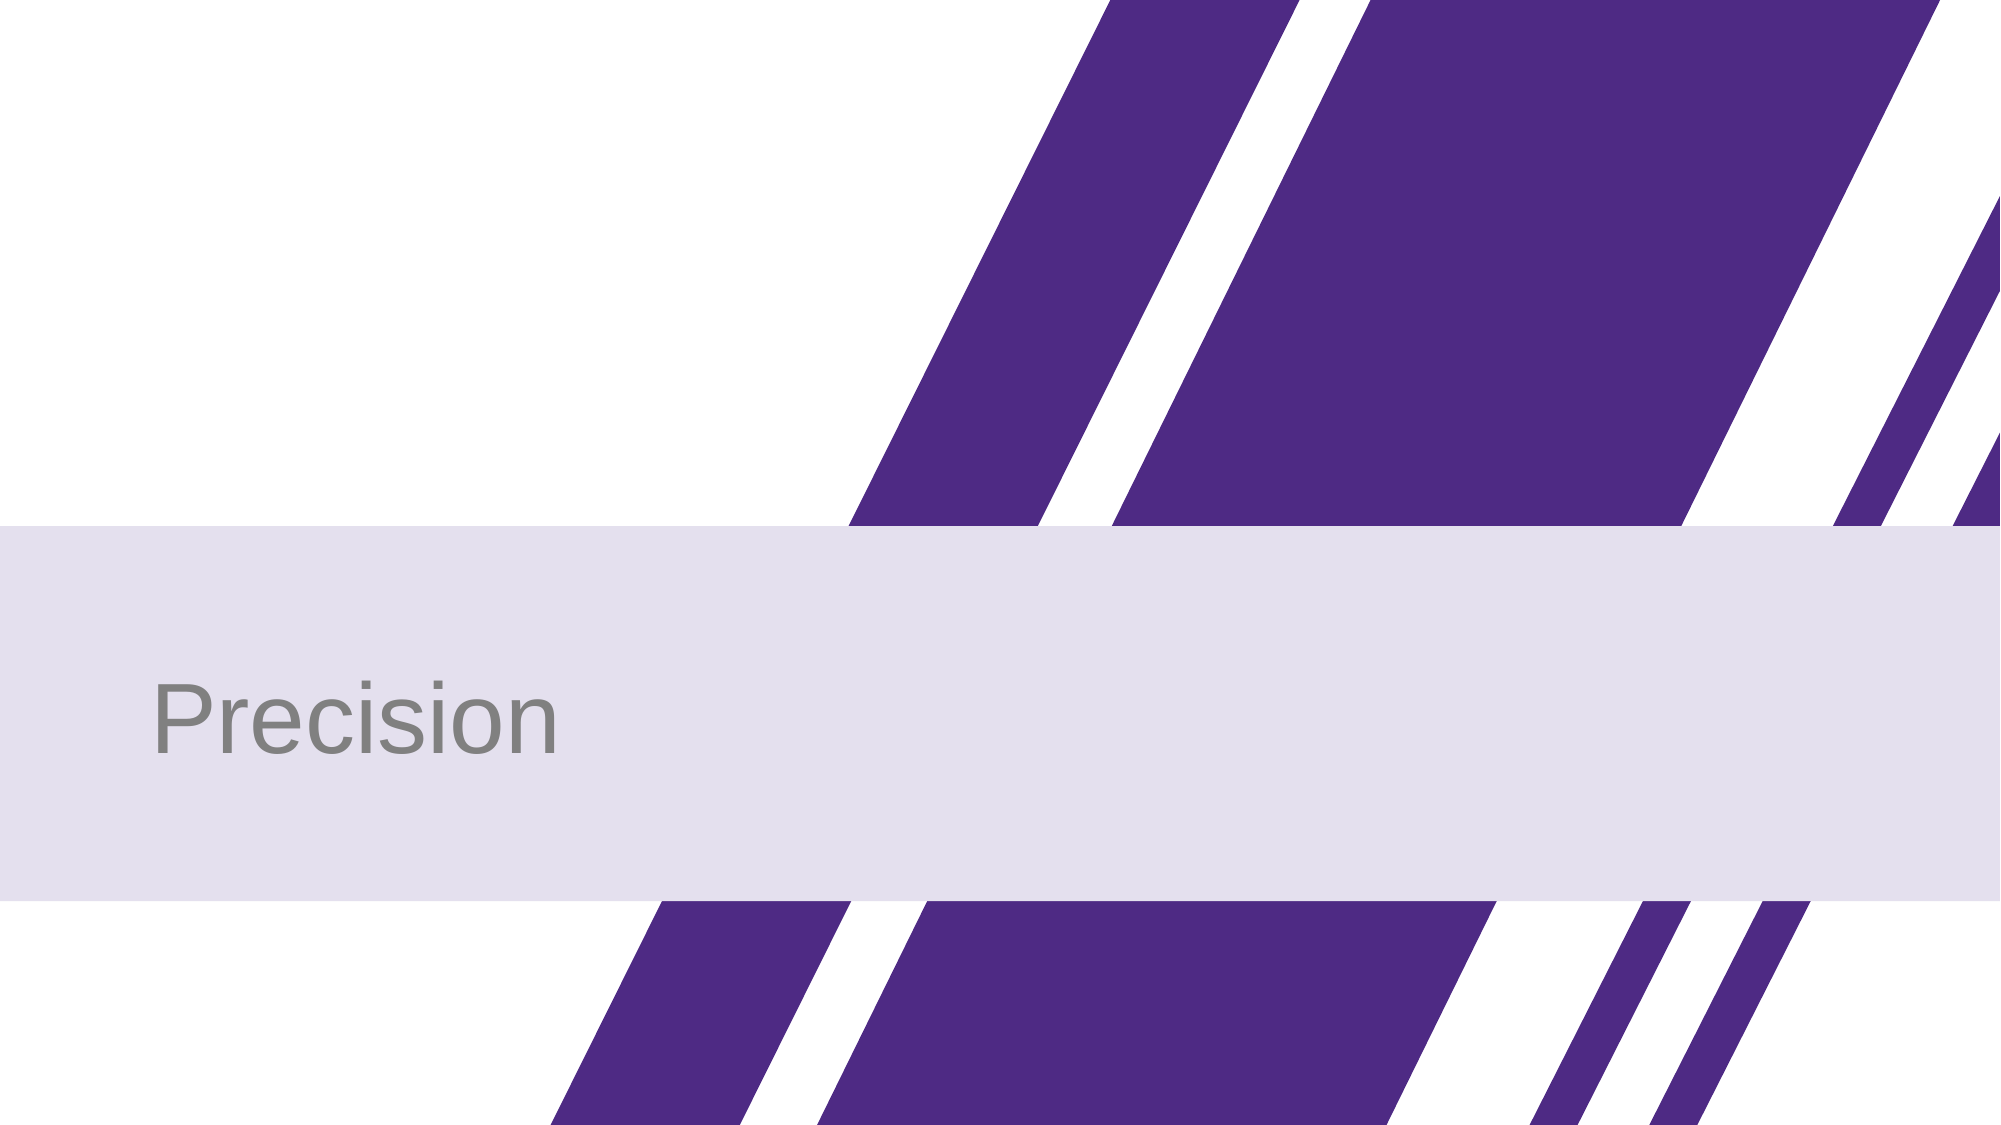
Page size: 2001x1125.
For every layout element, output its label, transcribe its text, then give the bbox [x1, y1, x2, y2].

text_box [1831, 195, 2000, 526]
text_box [847, 0, 1301, 526]
text_box [815, 902, 1498, 1125]
text_box [1110, 0, 1942, 526]
text_box [1951, 432, 2000, 526]
text_box Precision [0, 526, 2000, 902]
text_box [1648, 902, 1812, 1125]
text_box [1528, 902, 1692, 1125]
text_box [549, 902, 852, 1125]
